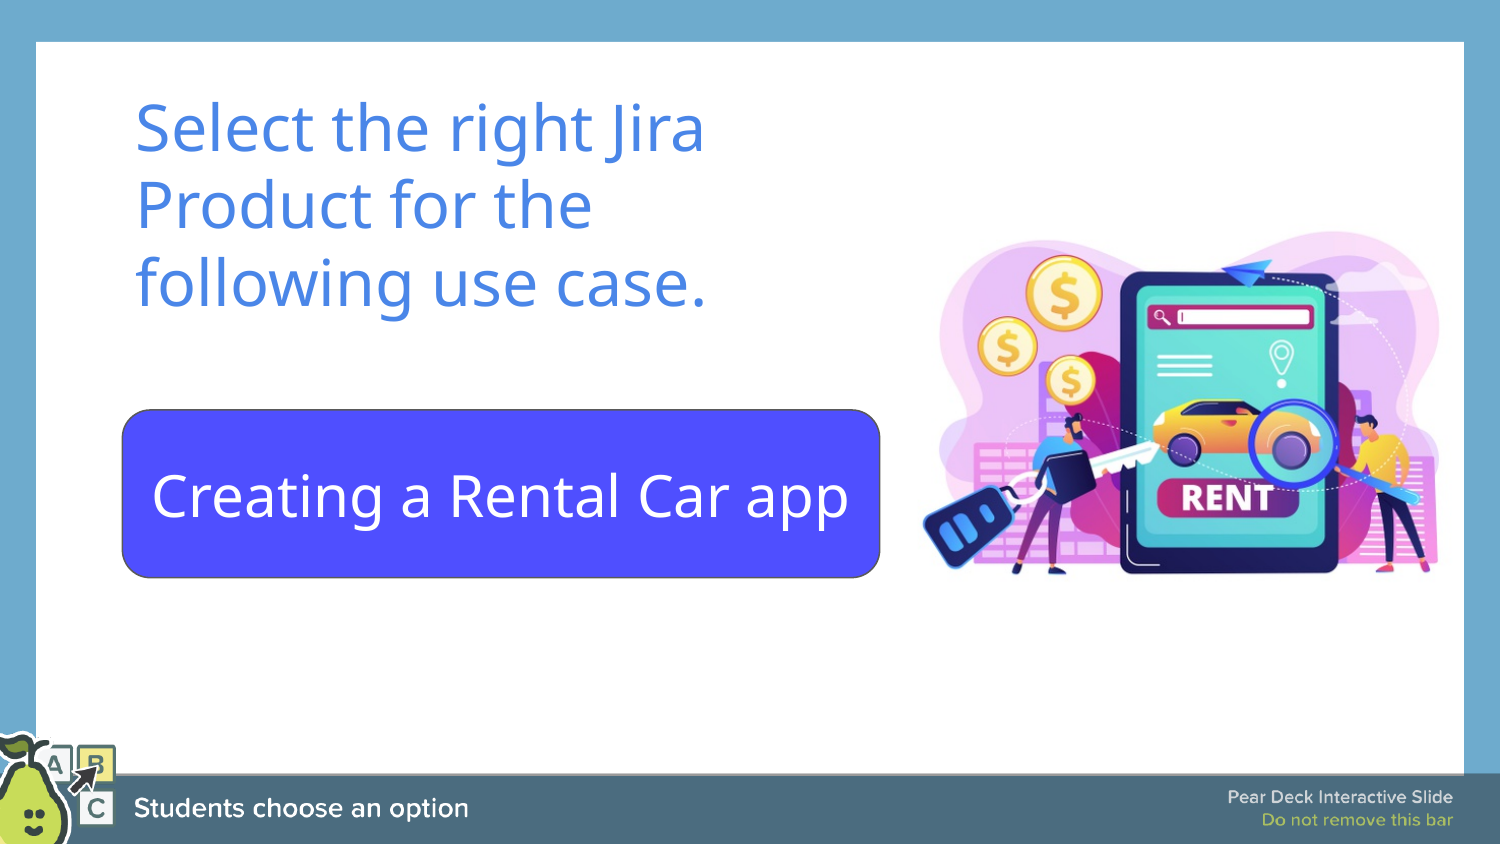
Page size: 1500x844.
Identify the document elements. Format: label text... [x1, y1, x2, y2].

text_box [36, 41, 1464, 724]
picture [0, 726, 1500, 844]
title Select the right Jira Product for the following use case. [120, 61, 905, 345]
picture [917, 191, 1457, 615]
text_box Creating a Rental Car app [122, 409, 880, 578]
